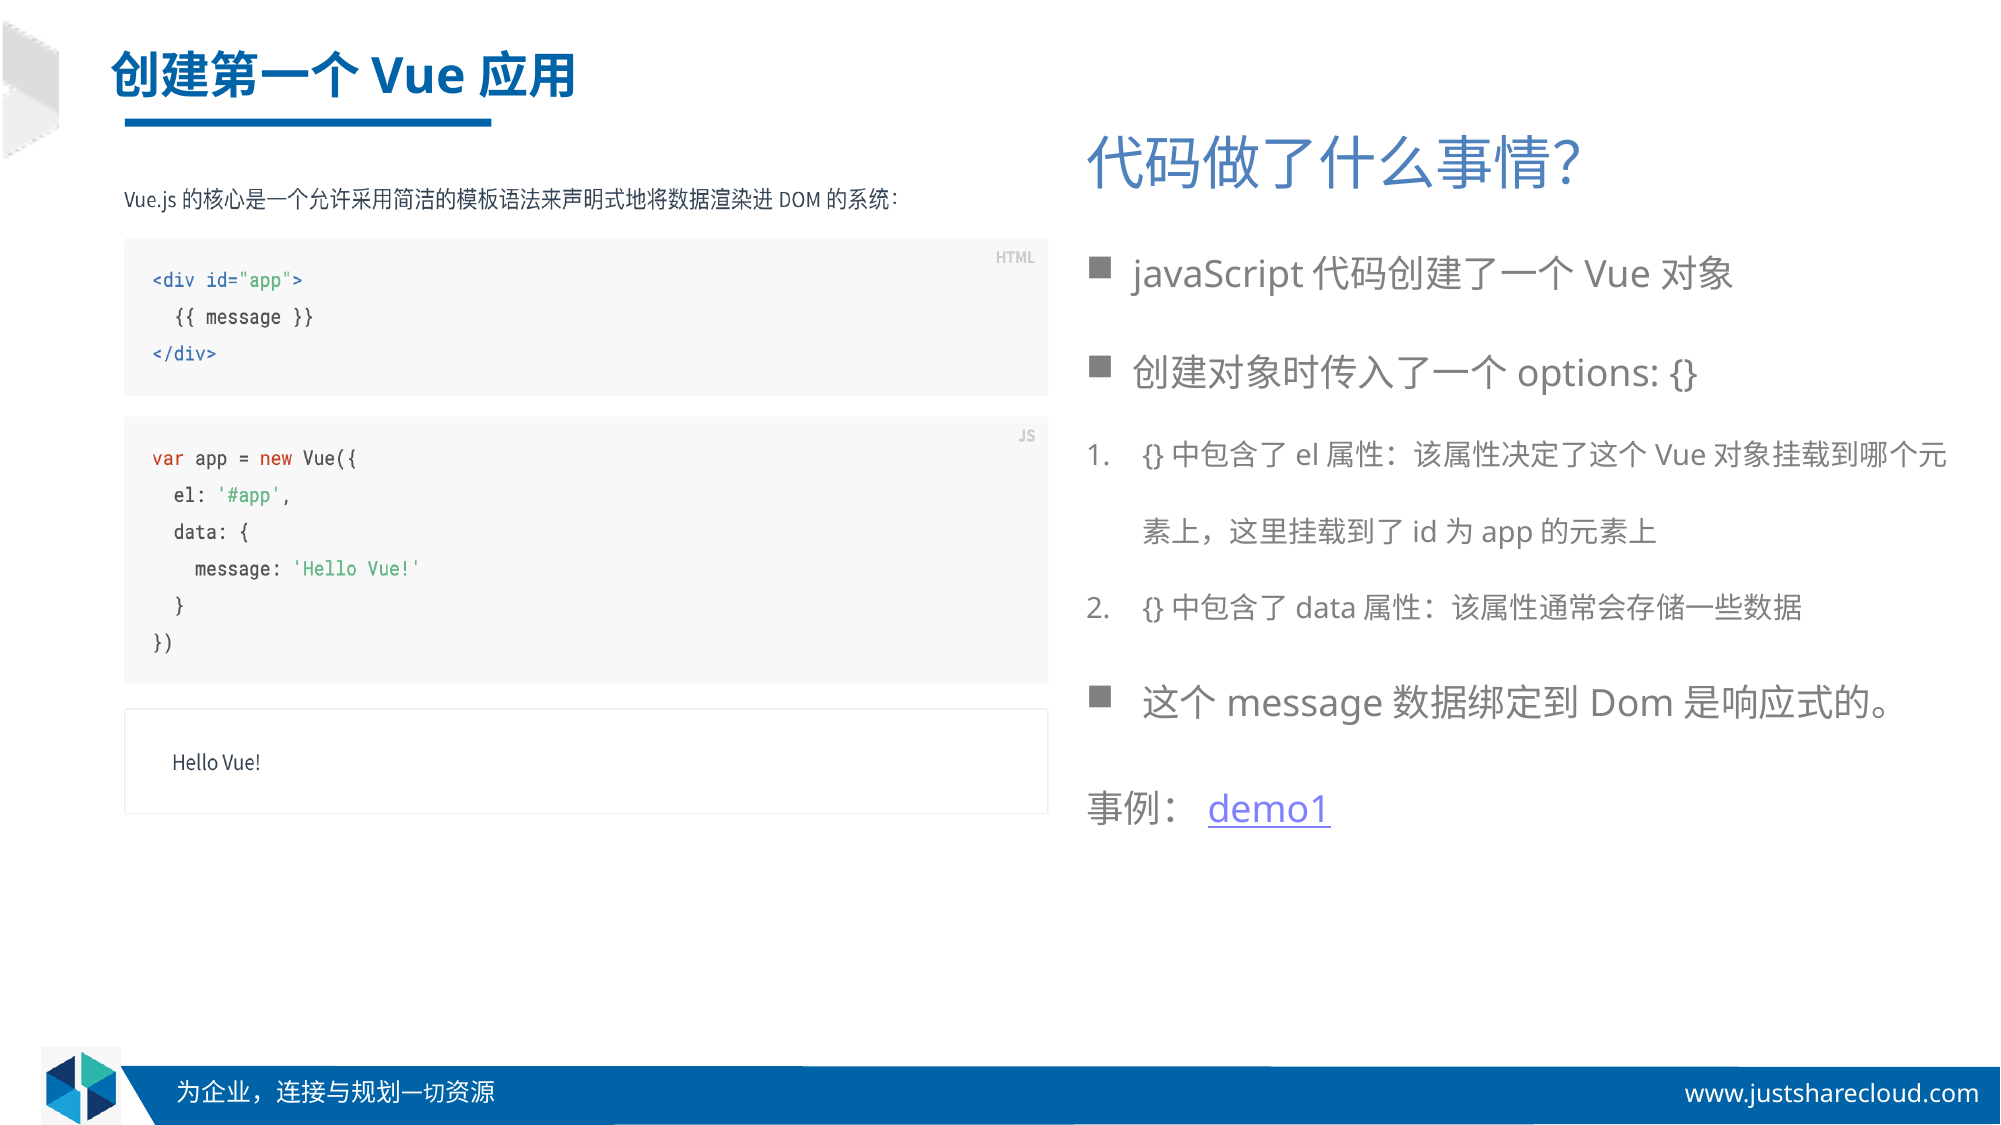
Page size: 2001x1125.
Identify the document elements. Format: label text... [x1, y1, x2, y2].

text_box 创建第一个Vue应用 [95, 36, 593, 112]
text_box www.justsharecloud.com [1670, 1070, 2000, 1116]
text_box [121, 1065, 2000, 1125]
text_box 为企业，连接与规划一切资源 [162, 1069, 517, 1114]
picture [41, 1047, 121, 1125]
picture [2, 0, 59, 177]
text_box [124, 118, 492, 127]
text_box 代码做了什么事情？ javaScript代码创建了一个Vue对象 创建对象时传入了一个options: {} {}中包含了el属性：该属性决定了这个Vue对象挂载到哪个元素上，这里挂载到了id为app的元素上 {}中包含了data属性：该属性通常会存储一些数据 这个message数据绑定到Dom是响应式的。 事例：demo1 [1071, 118, 1980, 844]
picture [120, 176, 1056, 830]
